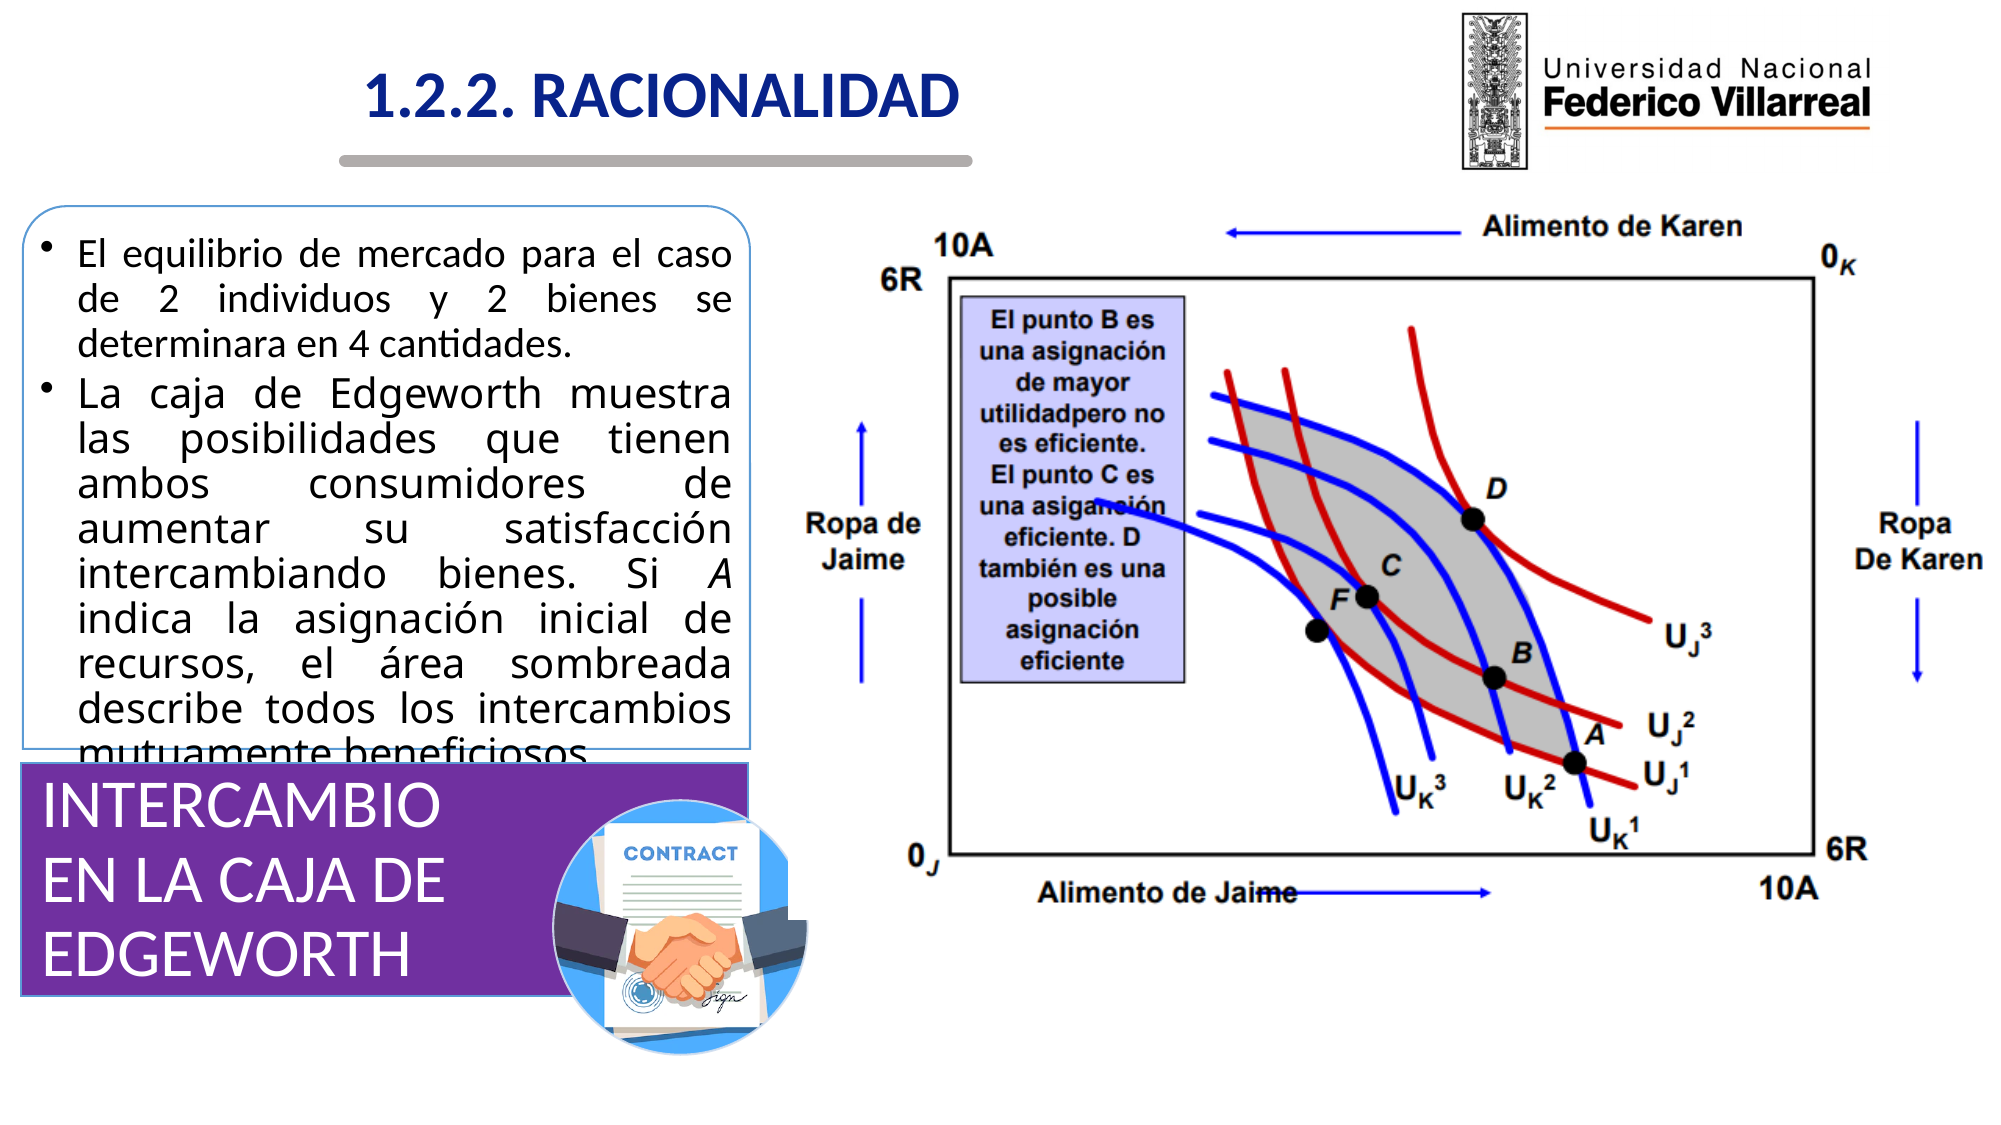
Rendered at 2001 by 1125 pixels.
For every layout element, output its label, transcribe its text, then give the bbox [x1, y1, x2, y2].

picture [1460, 7, 1890, 173]
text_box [19, 193, 809, 1082]
text_box 1.2.2. RACIONALIDAD [347, 42, 1460, 138]
picture [788, 205, 2000, 920]
